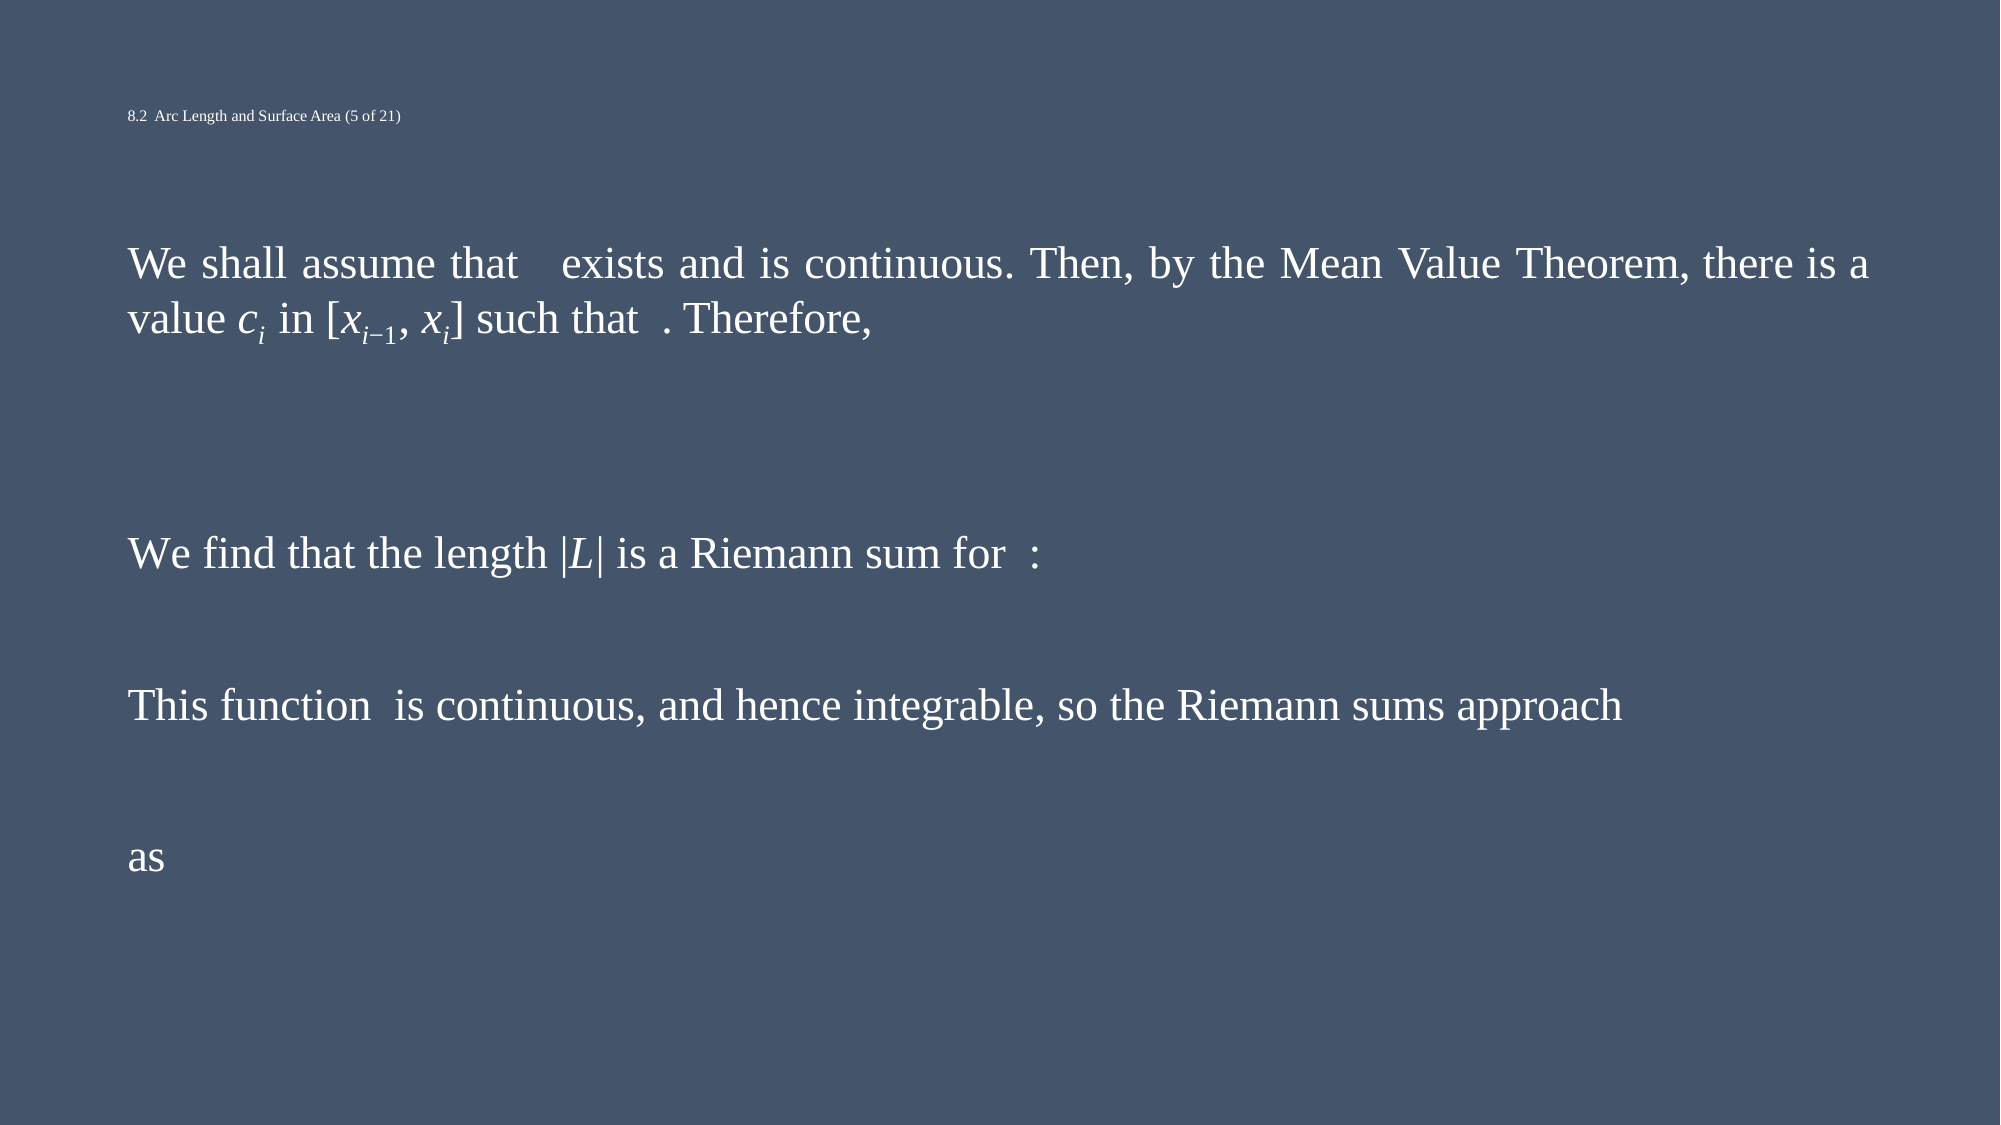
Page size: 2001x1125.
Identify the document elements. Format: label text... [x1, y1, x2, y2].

title 8.2 Arc Length and Surface Area (5 of 21) [112, 99, 1775, 203]
